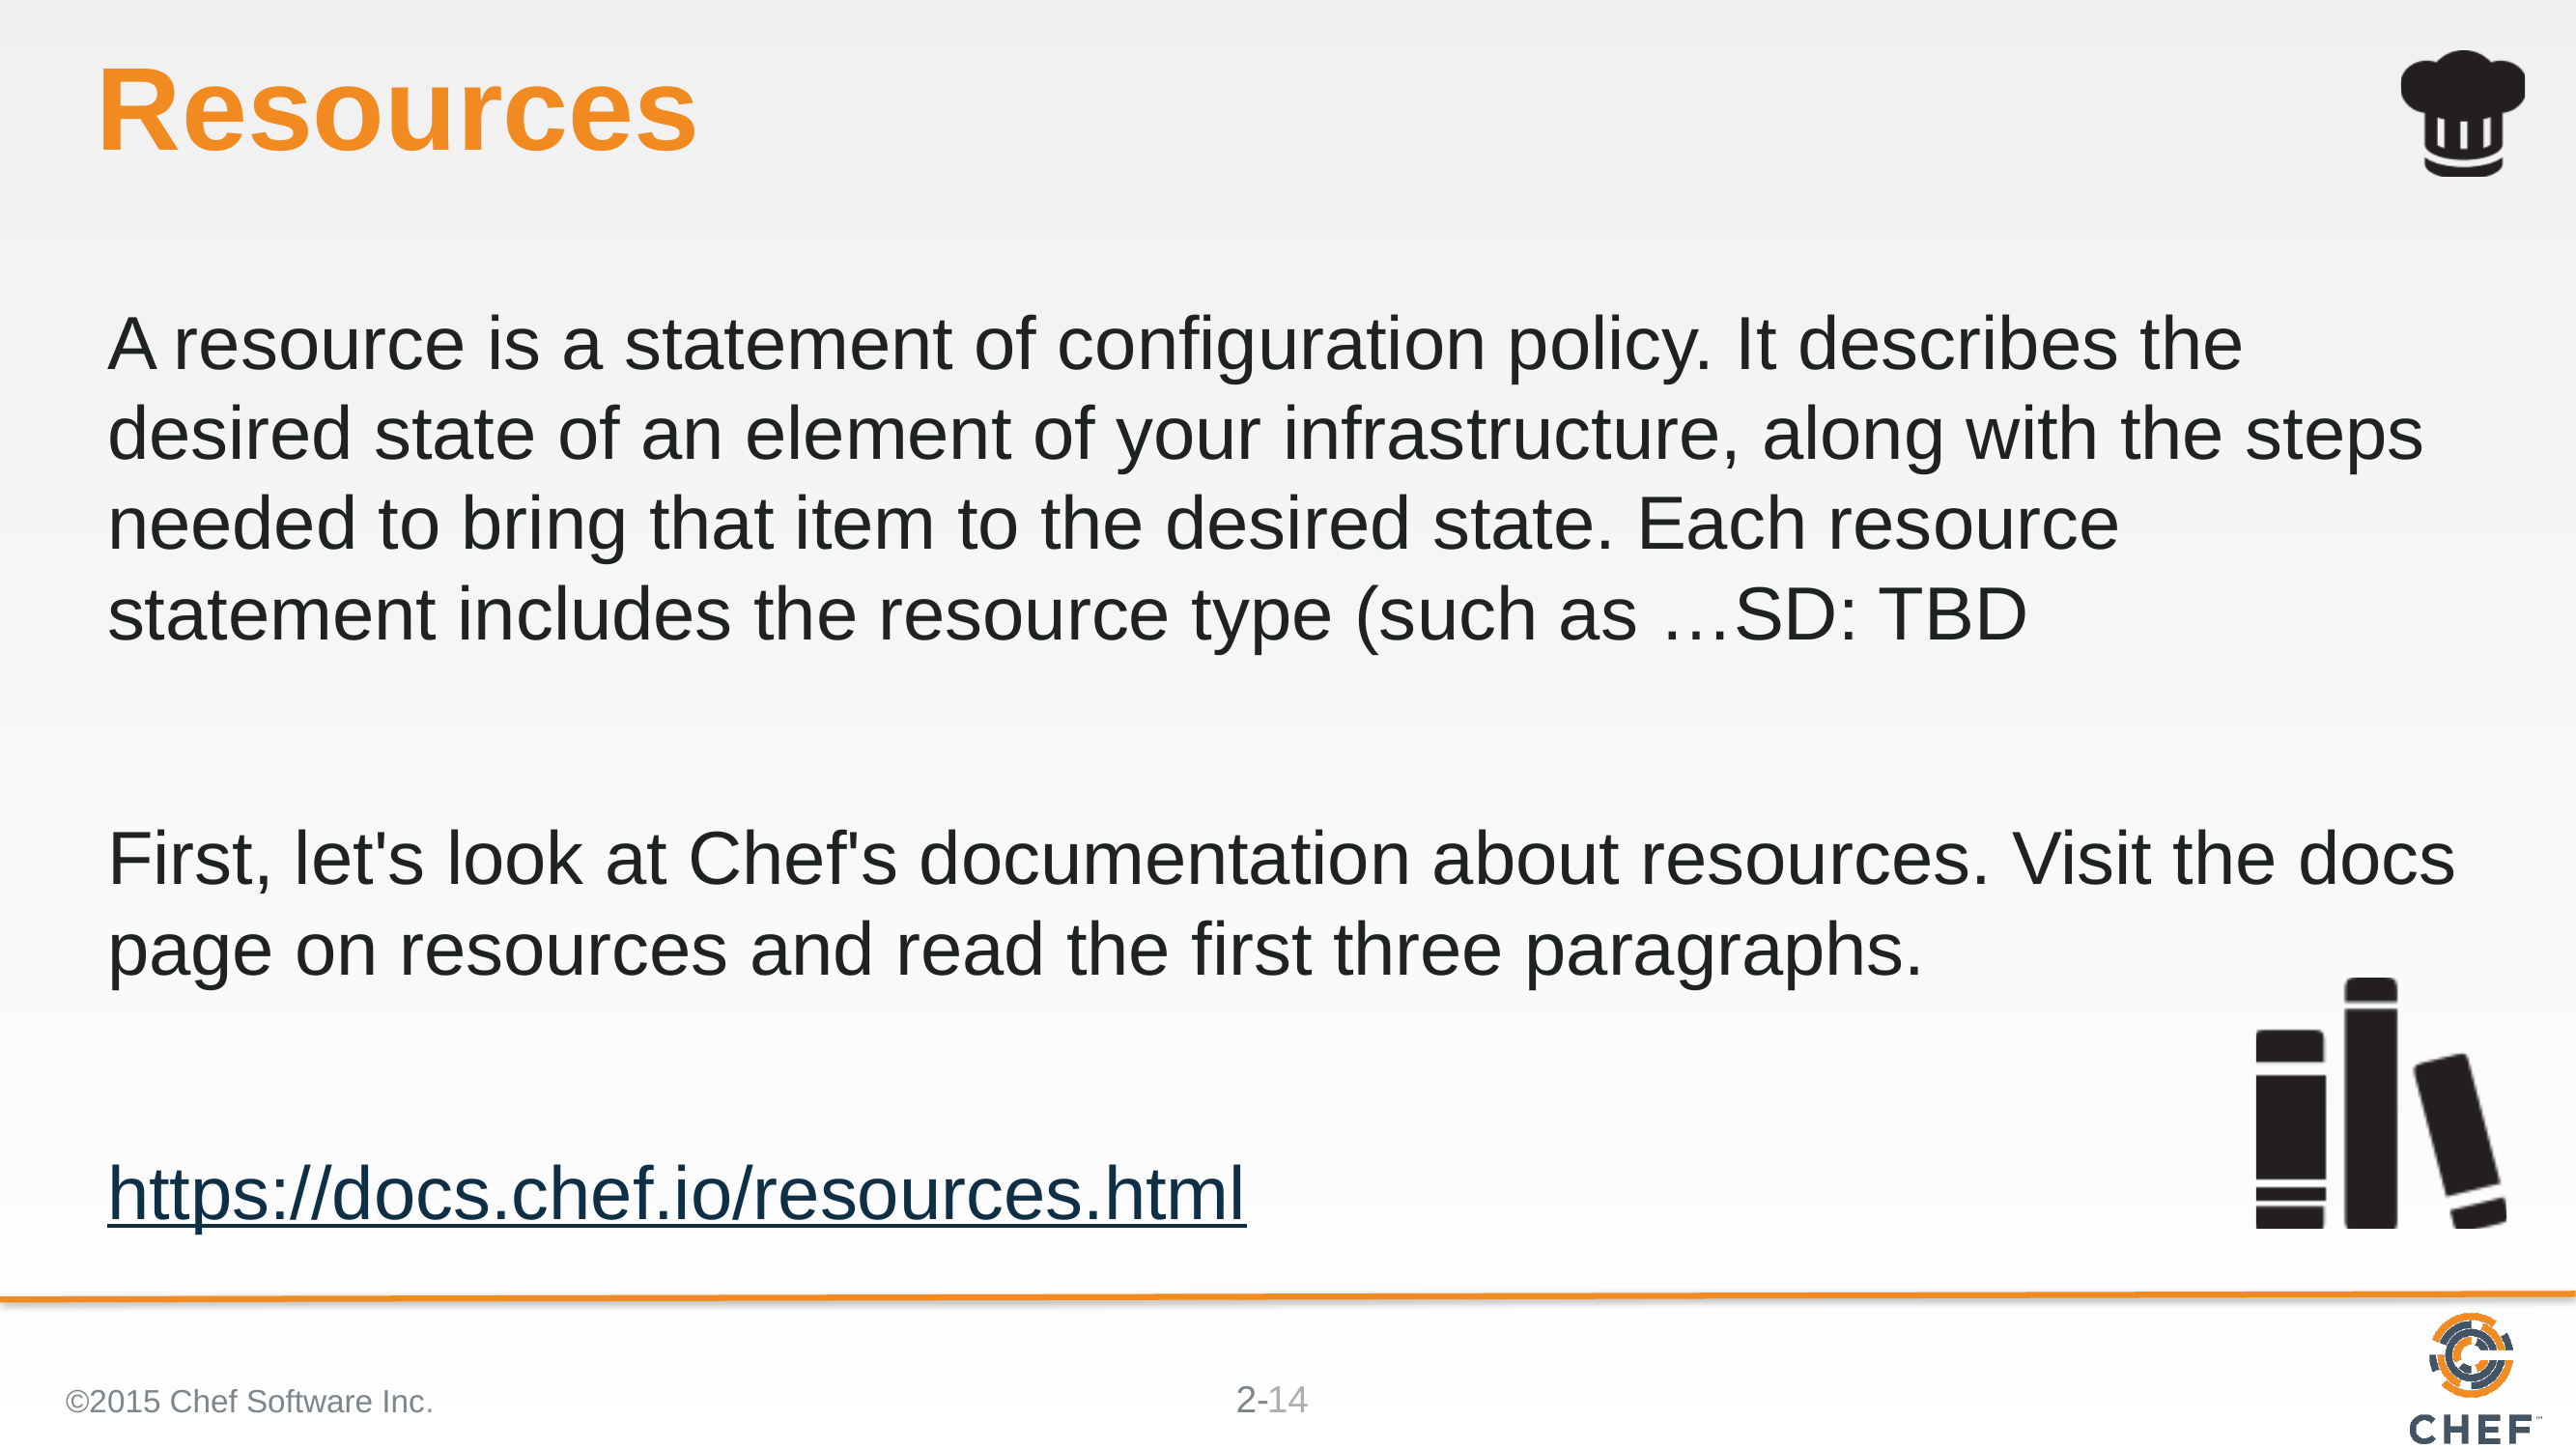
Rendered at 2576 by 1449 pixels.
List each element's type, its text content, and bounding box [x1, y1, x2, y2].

picture [2255, 978, 2507, 1229]
slide_number 14 [998, 1359, 1578, 1437]
title Resources [96, 48, 2463, 180]
picture [2399, 1297, 2550, 1449]
list A resource is a statement of configuration policy. It describes the desired state of an element of your infrastructure, along with the steps needed to bring that item to the desired state. Each resource statement includes the resource type (such as …SD: TBD First, let's look at Chef's documentation about resources. Visit the docs page on resources and read the first three paragraphs. https://docs.chef.io/resources.html [107, 294, 2469, 1142]
footer ©2015 Chef Software Inc. [51, 1359, 952, 1440]
